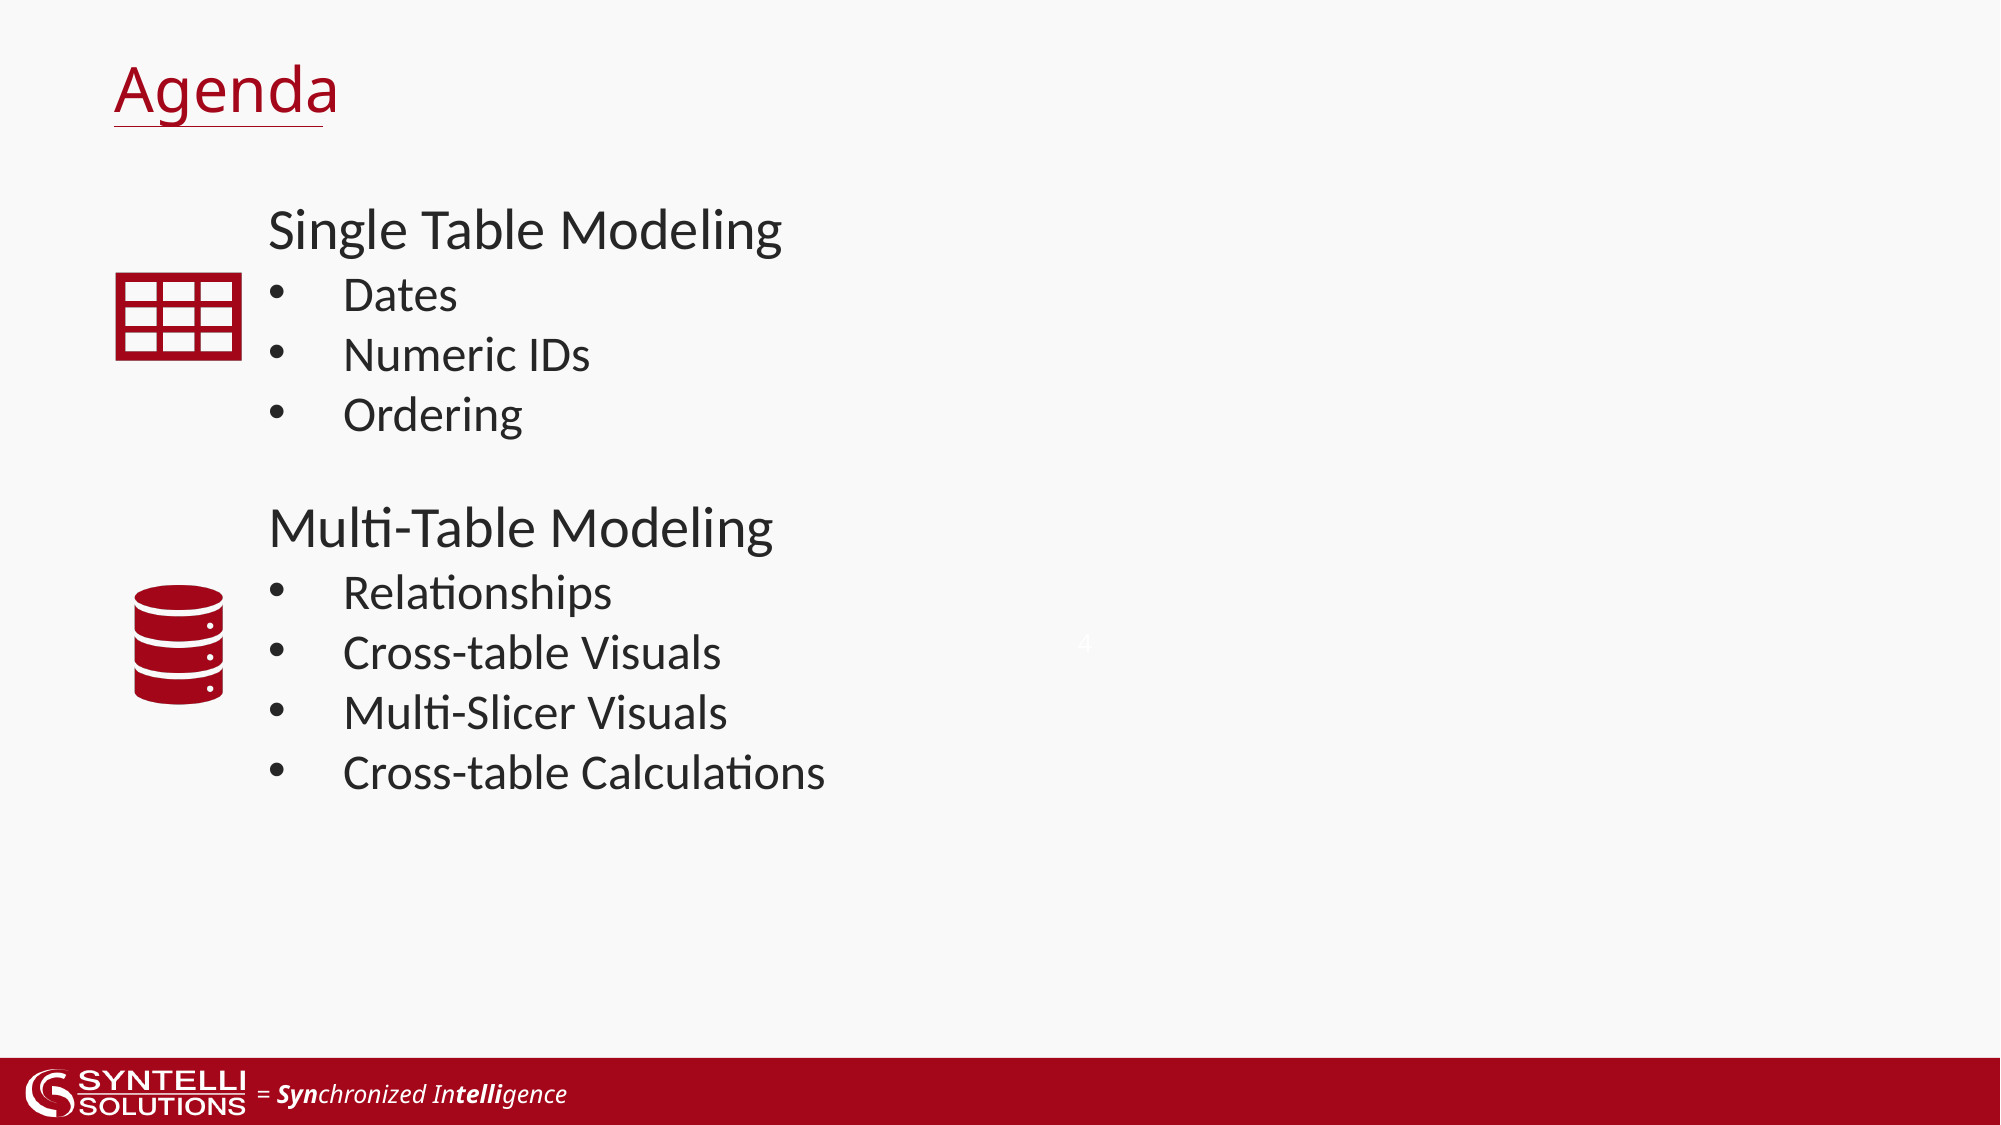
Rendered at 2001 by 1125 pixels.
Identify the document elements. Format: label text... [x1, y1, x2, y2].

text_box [103, 182, 1778, 869]
list Agenda [100, 51, 1825, 127]
picture [25, 1065, 248, 1119]
